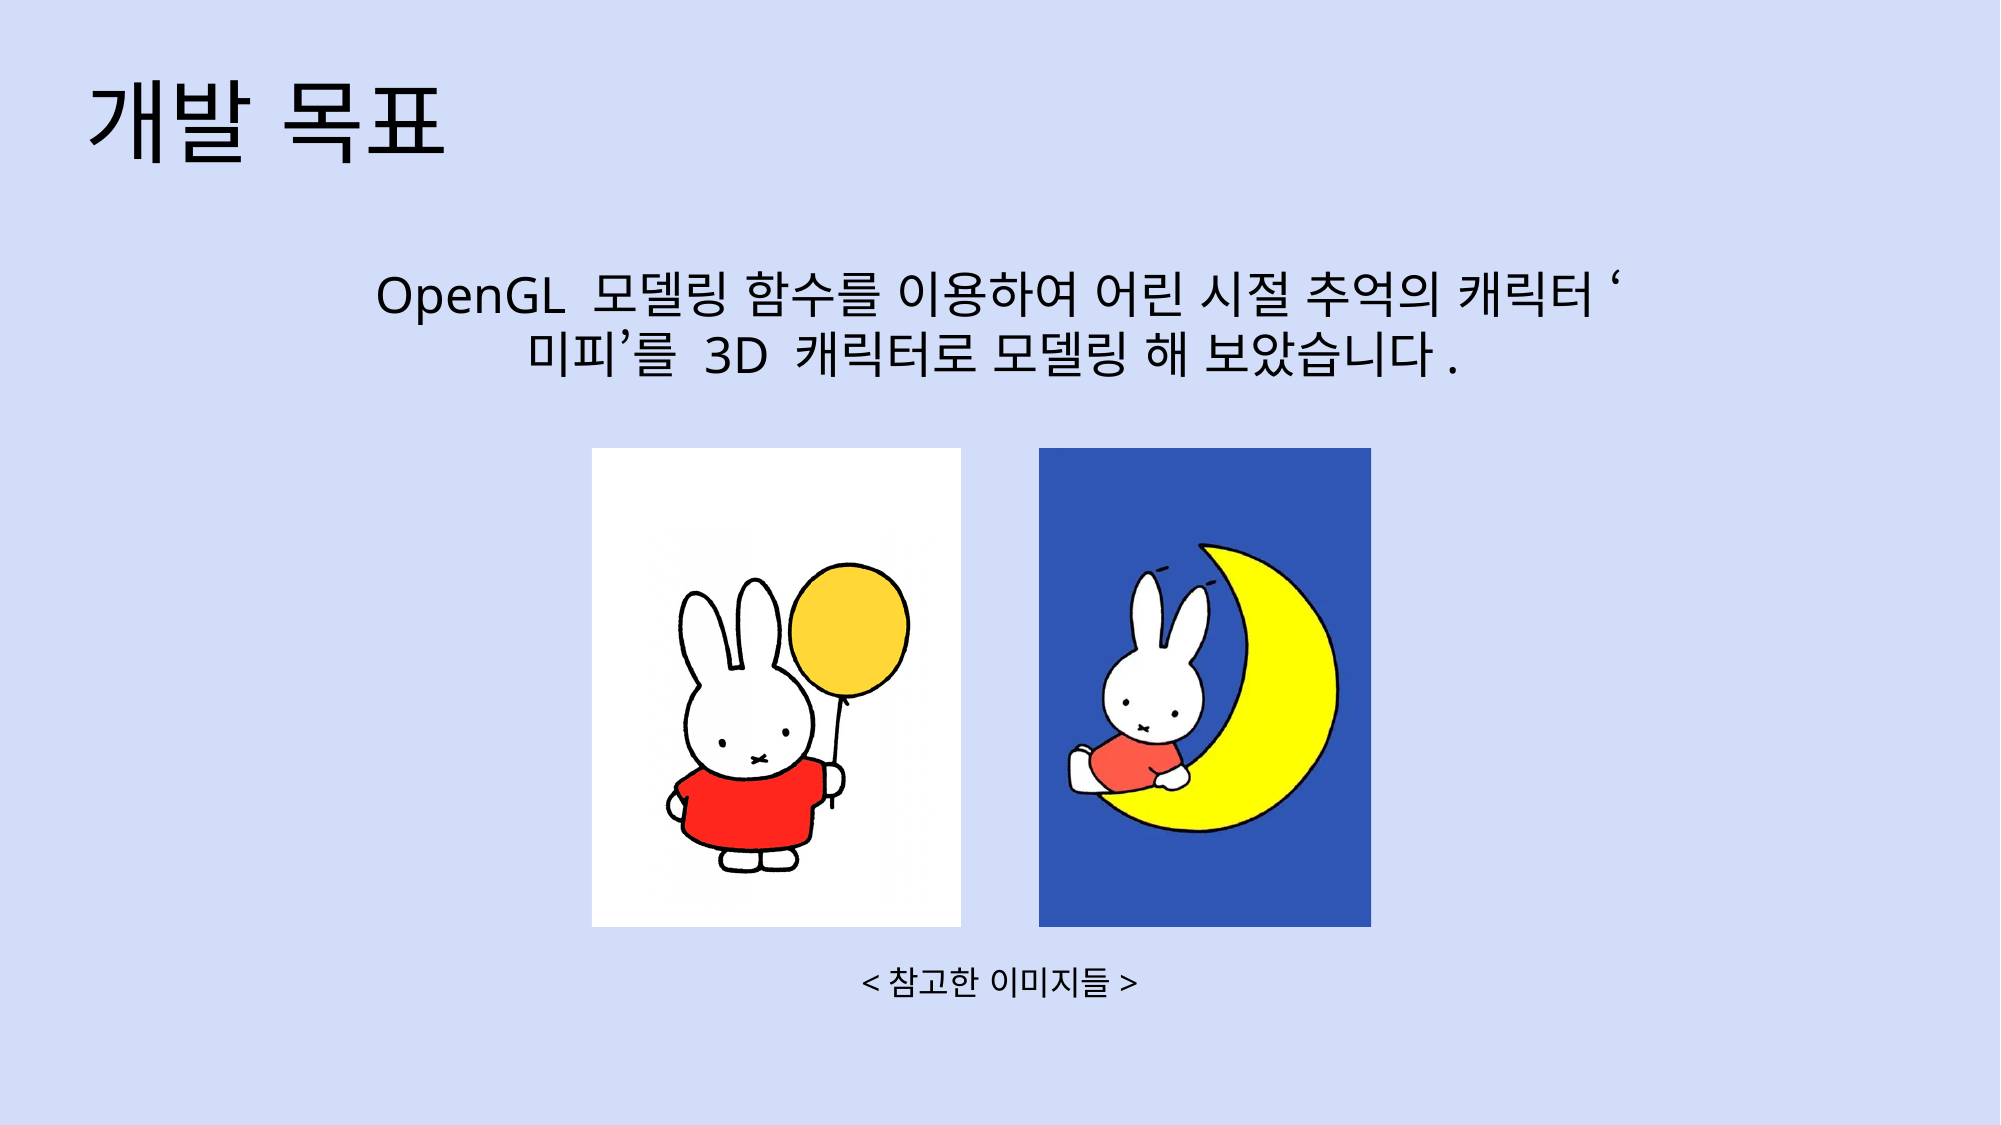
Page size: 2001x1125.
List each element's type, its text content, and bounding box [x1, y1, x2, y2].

text_box OpenGL 모델링 함수를 이용하여 어린 시절 추억의 캐릭터 ‘미피’를 3D 캐릭터로 모델링 해 보았습니다. [333, 256, 1667, 391]
picture [591, 448, 961, 927]
picture [1039, 448, 1372, 927]
text_box 개발 목표 [70, 57, 549, 183]
text_box <참고한 이미지들> [769, 954, 1230, 1010]
